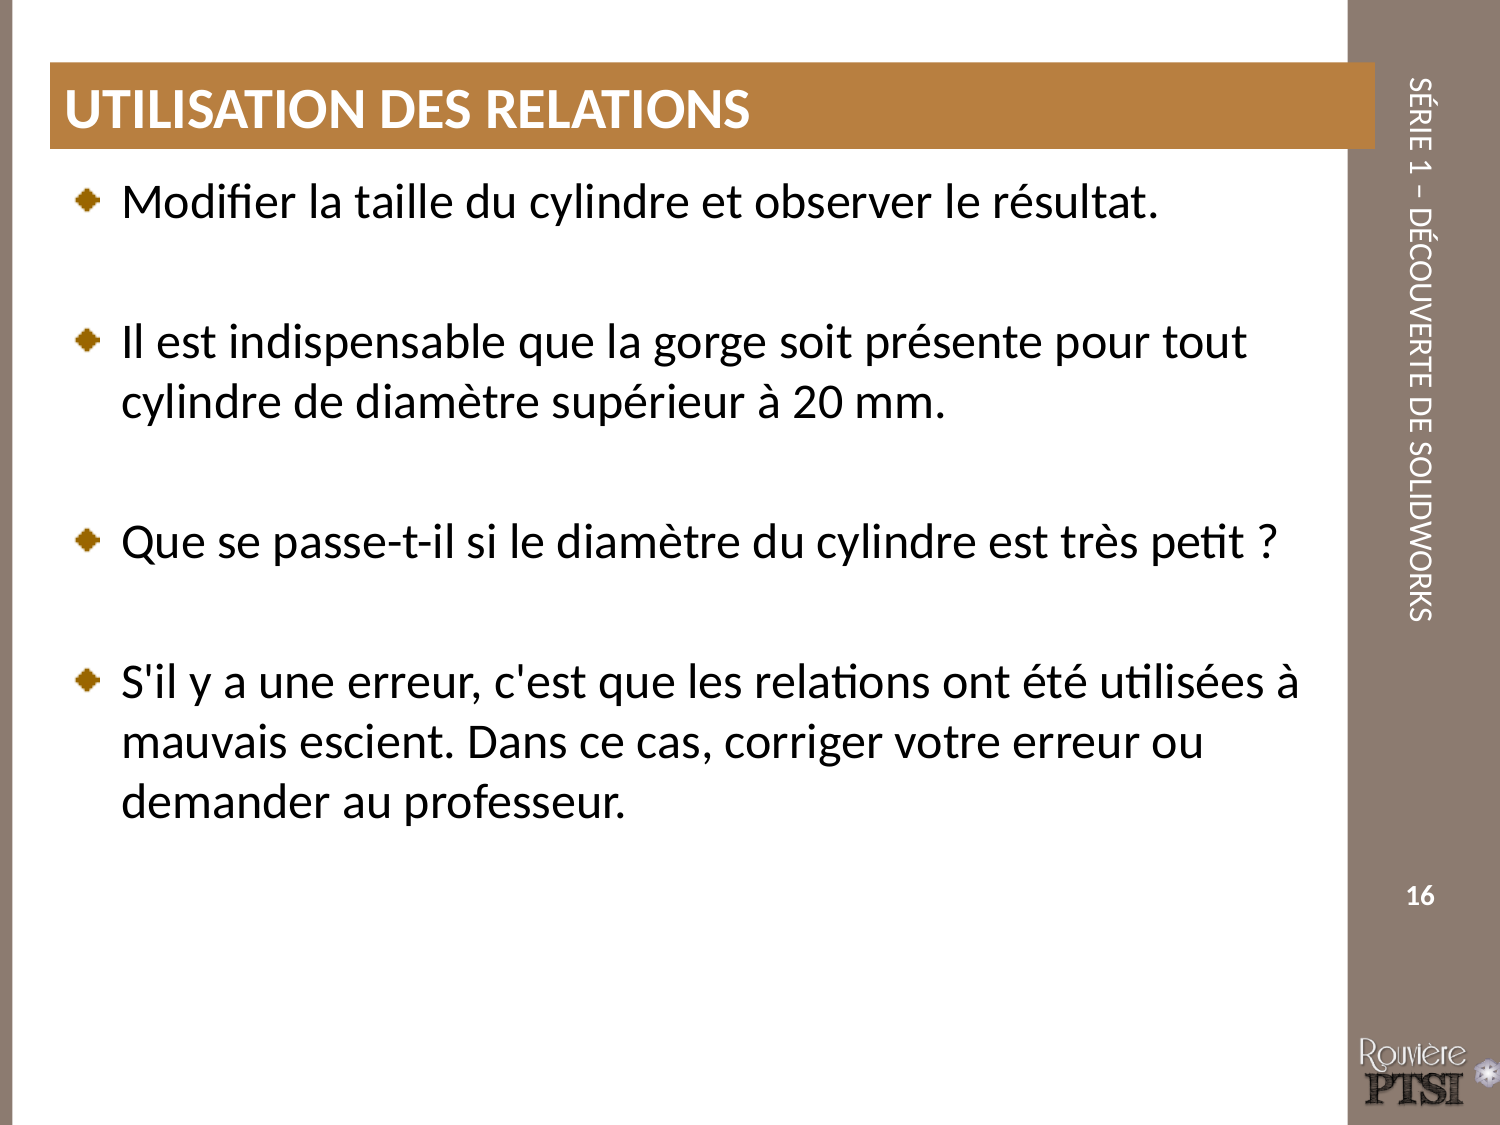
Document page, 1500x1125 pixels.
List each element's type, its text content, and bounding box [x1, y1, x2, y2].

picture [64, 320, 100, 356]
picture [64, 660, 100, 696]
list Utilisation des relations [50, 62, 1375, 149]
picture [1359, 1037, 1500, 1109]
picture [64, 180, 100, 216]
slide_number 16 [1340, 869, 1500, 917]
list Modifier la taille du cylindre et observer le résultat. Il est indispensable que la gorge soit présente pour tout cylindre de diamètre supérieur à 20 mm. Que se passe-t-il si le diamètre du cylindre est très petit ? S'il y a une erreur, c'est que les relations ont été utilisées à mauvais escient. Dans ce cas, corriger votre erreur ou demander au professeur. [50, 160, 1336, 1025]
picture [64, 520, 100, 556]
